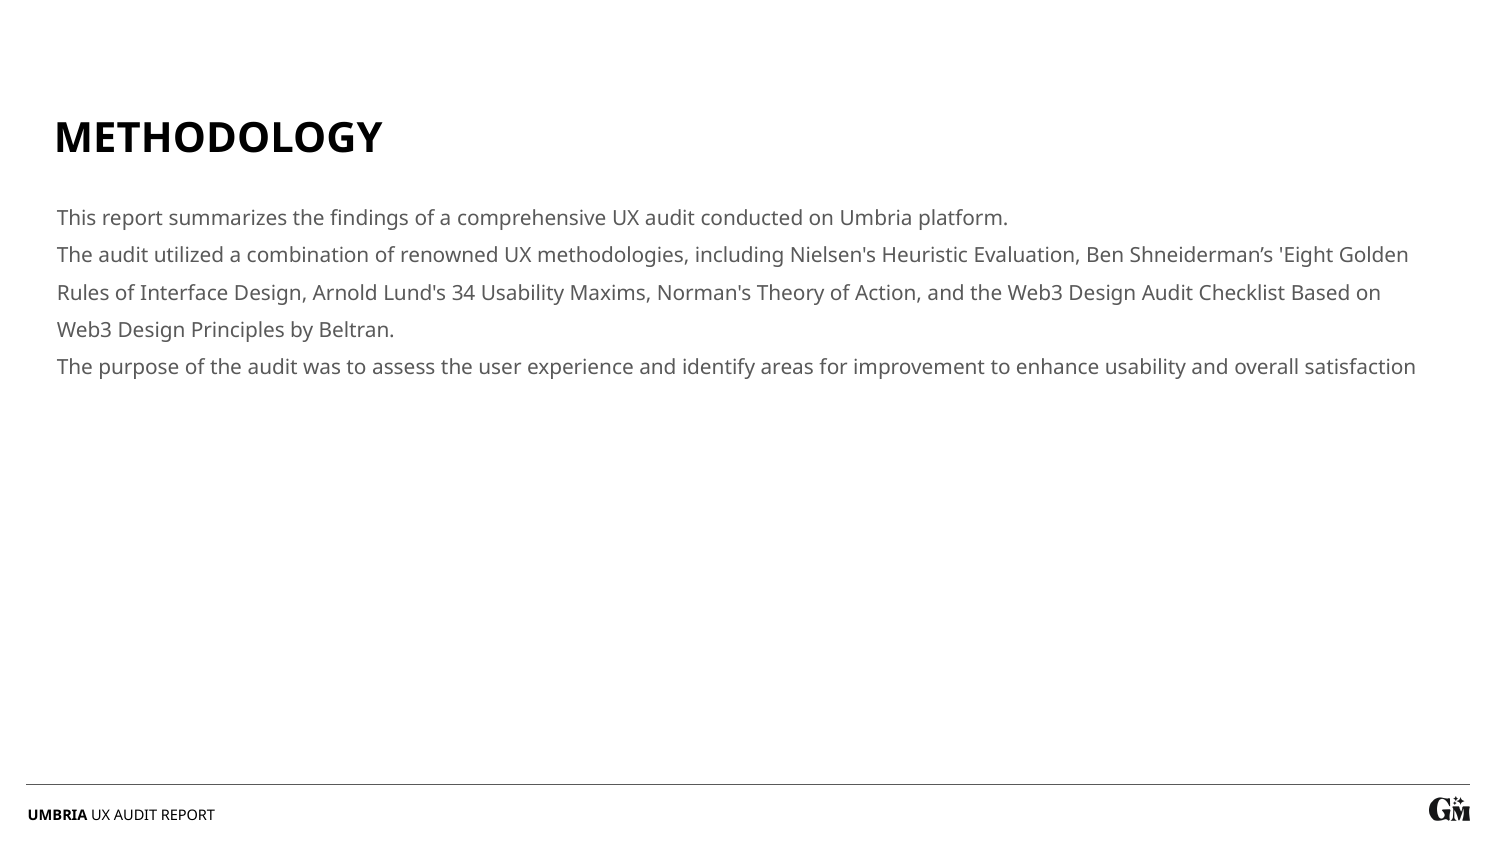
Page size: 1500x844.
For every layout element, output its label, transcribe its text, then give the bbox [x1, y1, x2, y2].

picture [1429, 796, 1470, 821]
text_box This report summarizes the findings of a comprehensive UX audit conducted on Umbria platform. The audit utilized a combination of renowned UX methodologies, including Nielsen's Heuristic Evaluation, Ben Shneiderman’s 'Eight Golden Rules of Interface Design, Arnold Lund's 34 Usability Maxims, Norman's Theory of Action, and the Web3 Design Audit Checklist Based on Web3 Design Principles by Beltran. The purpose of the audit was to assess the user experience and identify areas for improvement to enhance usability and overall satisfaction [41, 176, 1432, 394]
text_box METHODOLOGY [38, 96, 765, 176]
